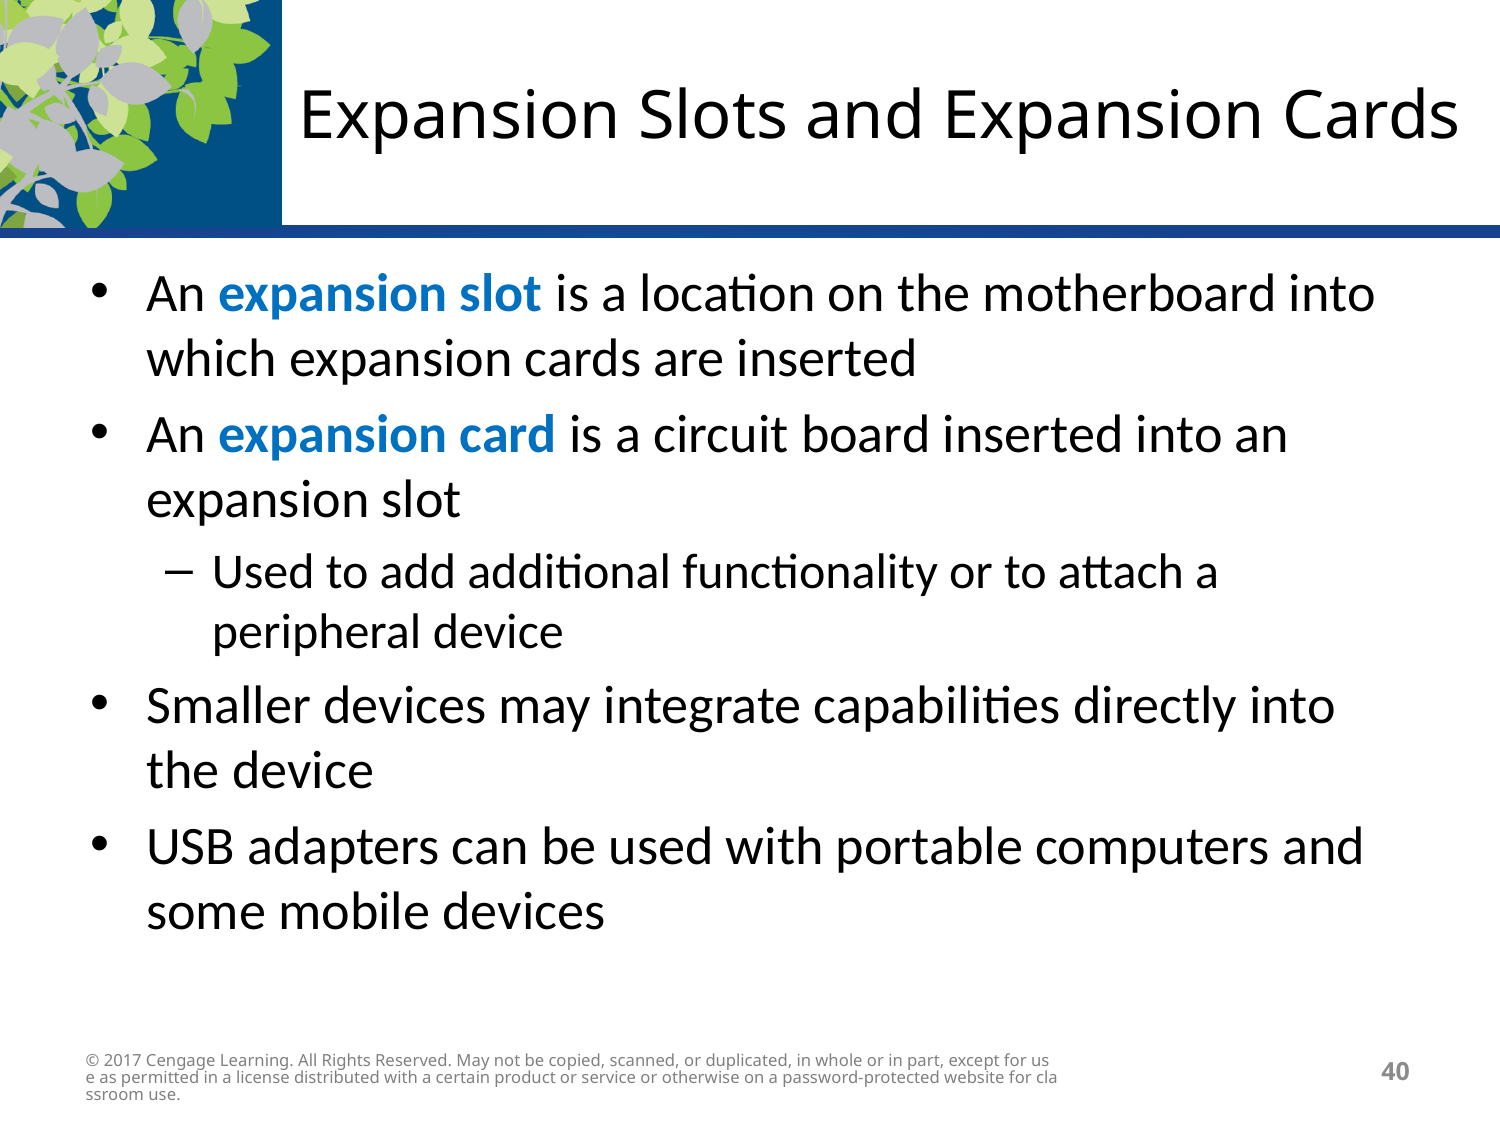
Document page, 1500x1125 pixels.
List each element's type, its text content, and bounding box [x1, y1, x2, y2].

slide_number 40 [1074, 1042, 1425, 1103]
footer © 2017 Cengage Learning. All Rights Reserved. May not be copied, scanned, or duplicated, in whole or in part, except for use as permitted in a license distributed with a certain product or service or otherwise on a password-protected website for classroom use. [70, 1042, 1074, 1103]
picture [0, 0, 1500, 238]
list An expansion slot is a location on the motherboard into which expansion cards are inserted An expansion card is a circuit board inserted into an expansion slot Used to add additional functionality or to attach a peripheral device Smaller devices may integrate capabilities directly into the device USB adapters can be used with portable computers and some mobile devices [74, 249, 1426, 1006]
title Expansion Slots and Expansion Cards [283, 44, 1483, 179]
